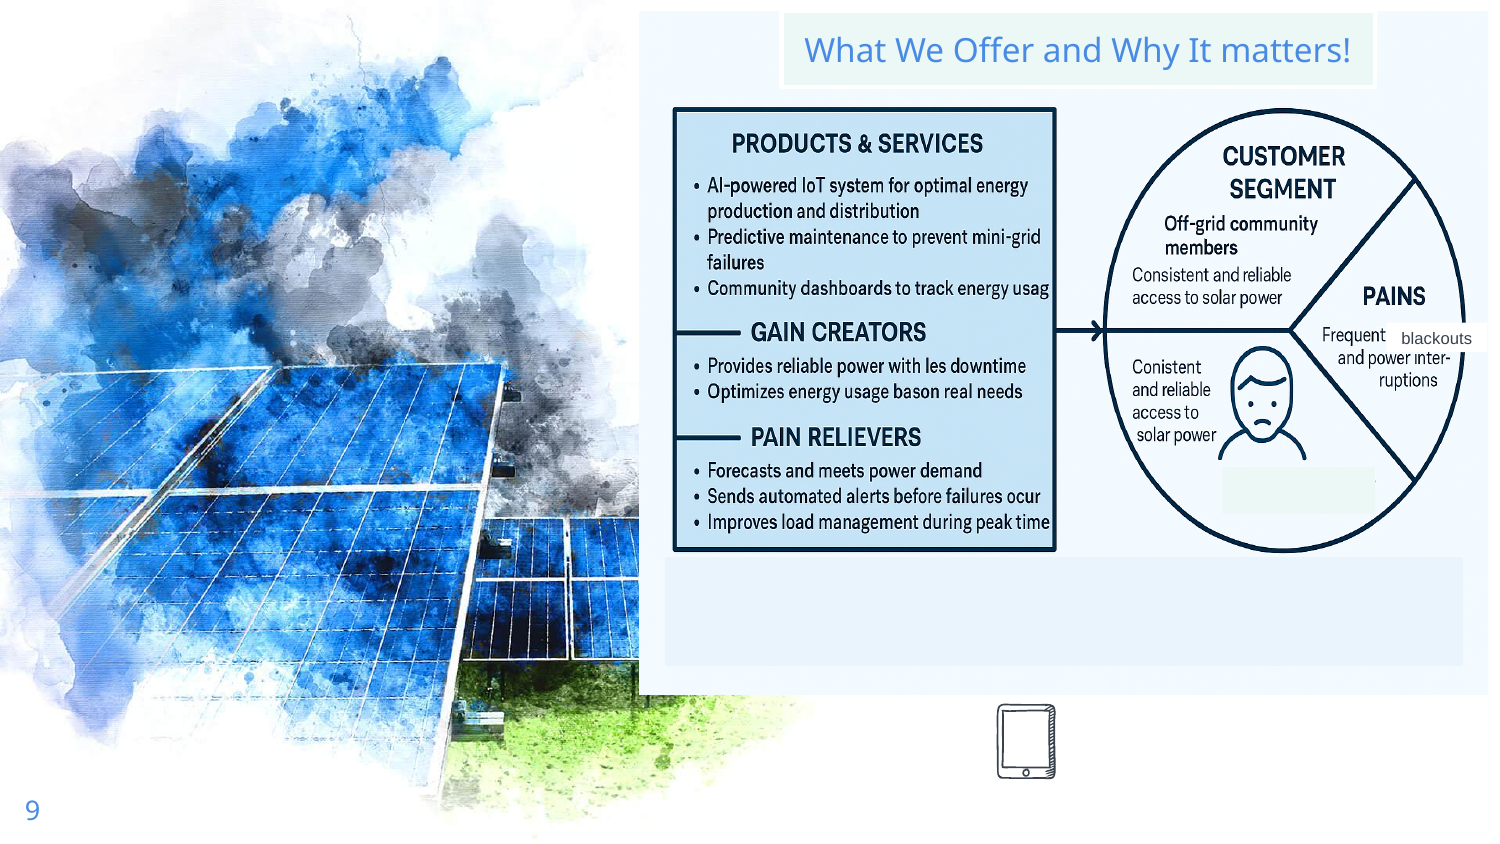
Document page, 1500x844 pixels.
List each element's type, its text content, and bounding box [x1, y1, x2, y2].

text_box [996, 704, 1056, 780]
slide_number 9 [24, 779, 115, 844]
picture [0, 0, 1500, 844]
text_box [639, 11, 1488, 696]
